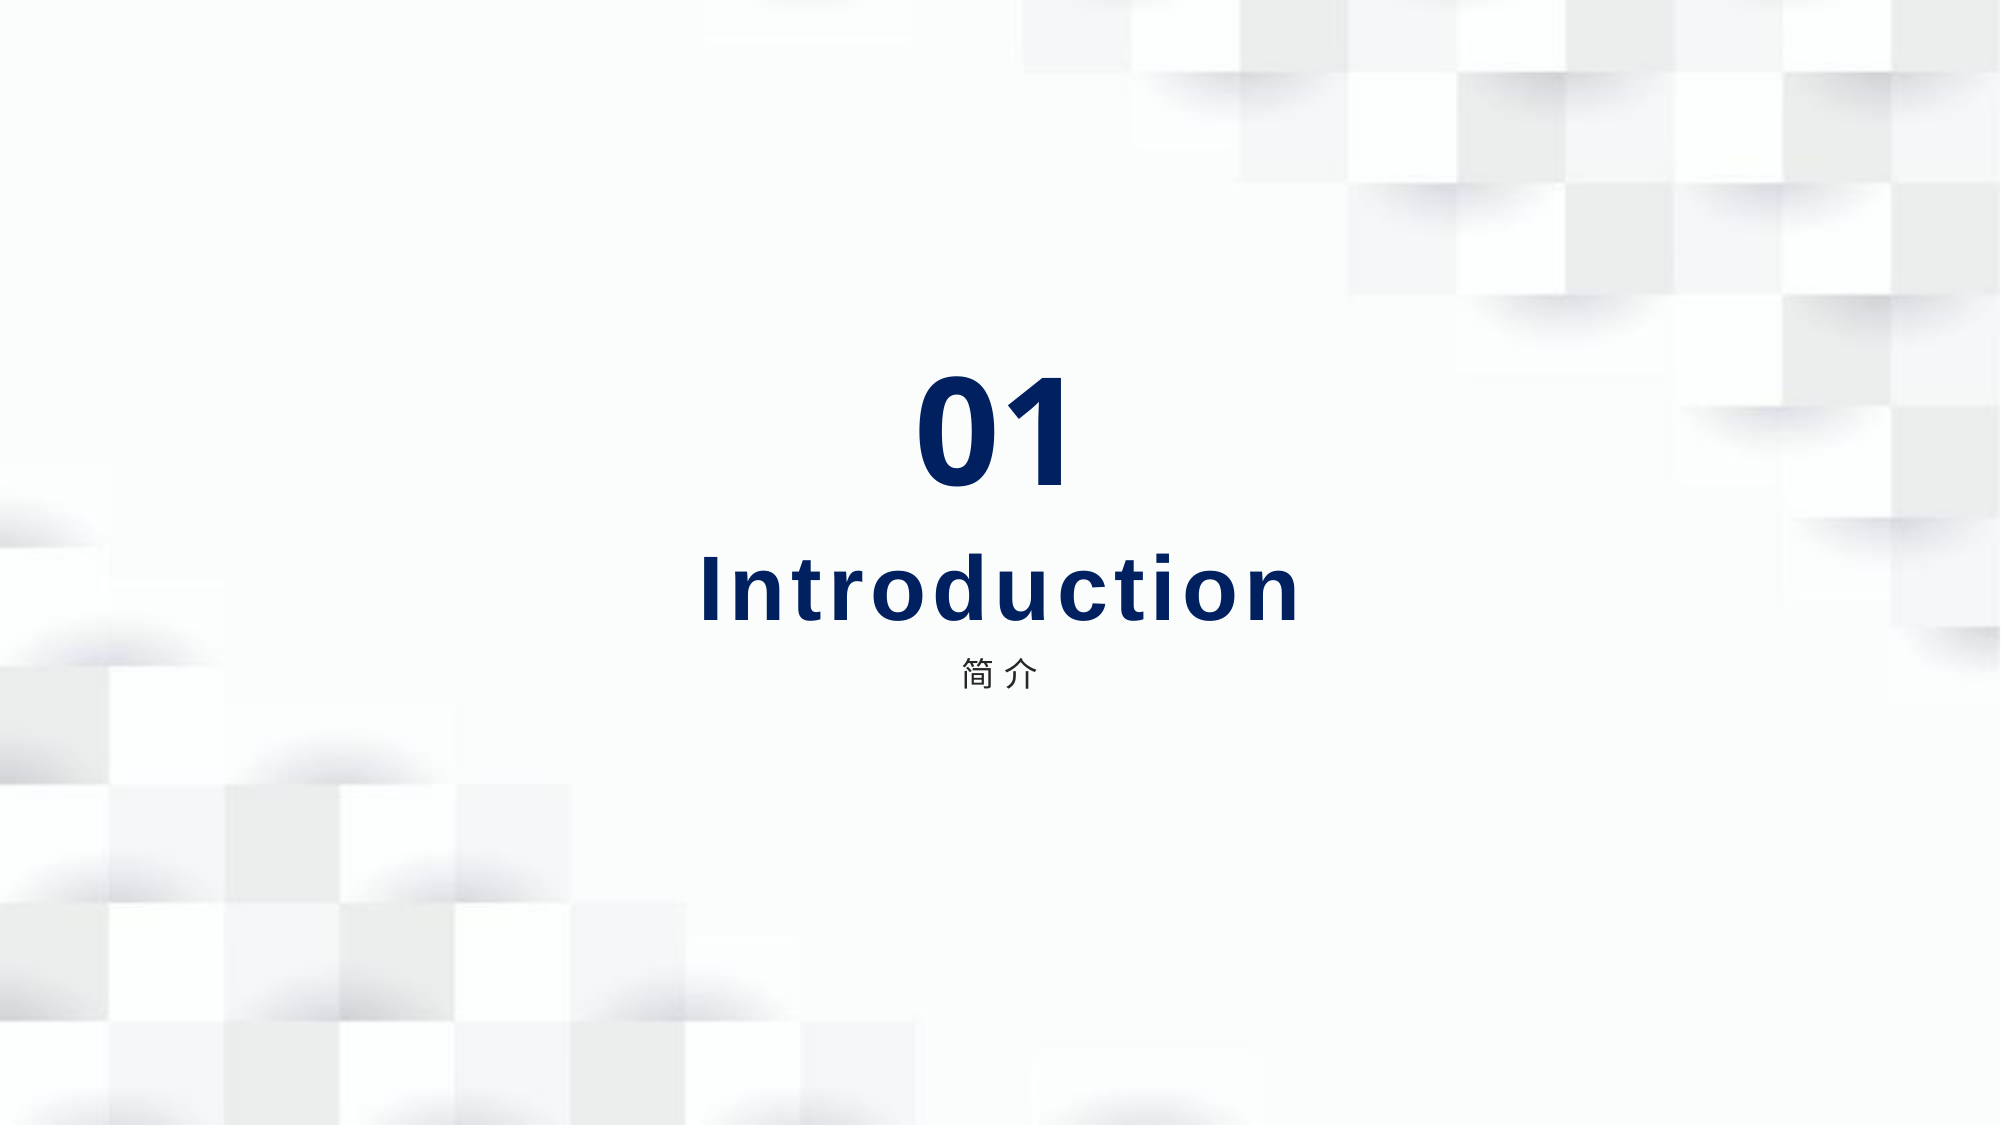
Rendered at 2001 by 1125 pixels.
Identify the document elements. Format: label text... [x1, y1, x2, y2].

list 简介 [461, 640, 1538, 795]
text_box 01 [884, 328, 1116, 497]
title Introduction [533, 497, 1467, 639]
picture [0, 0, 2001, 1125]
